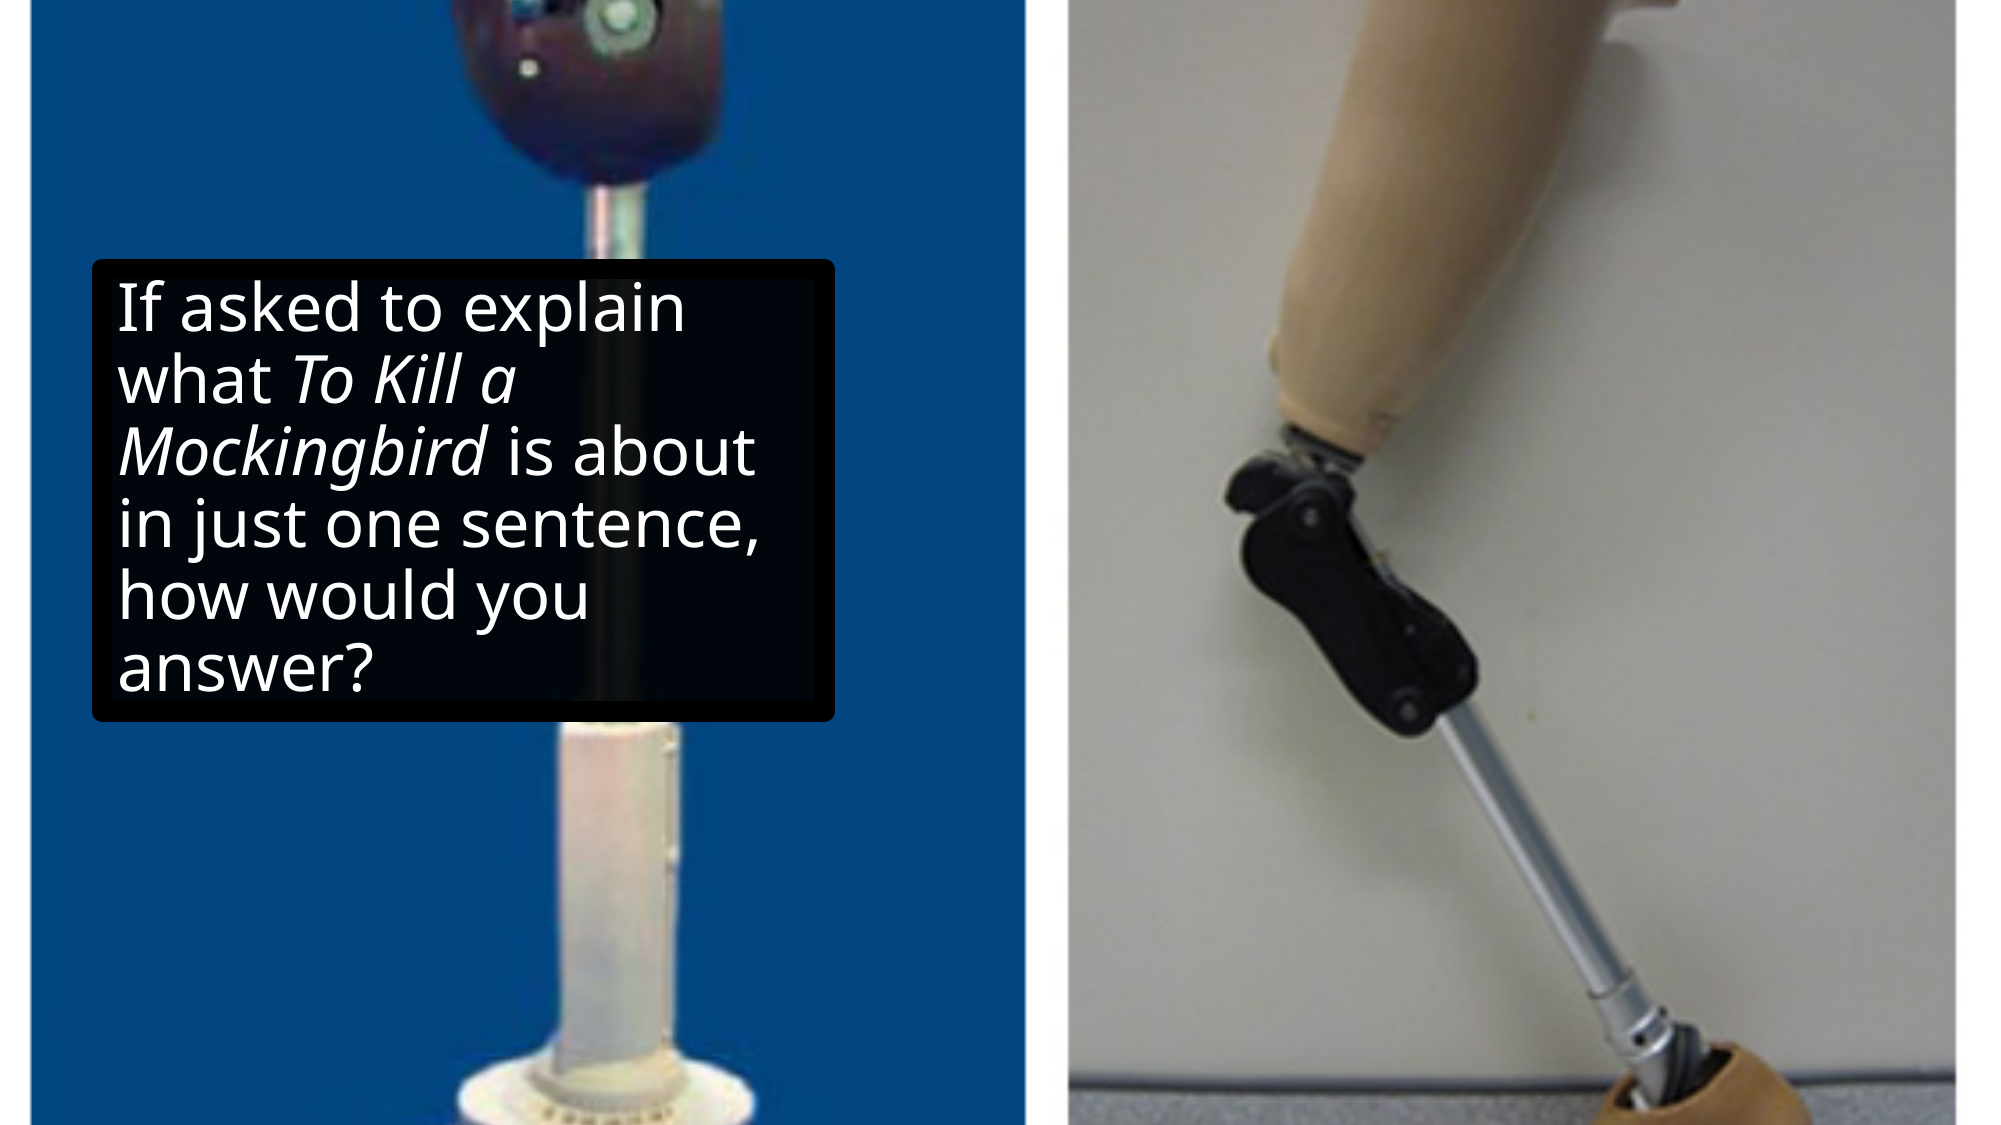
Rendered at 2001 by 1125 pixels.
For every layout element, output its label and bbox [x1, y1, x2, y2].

list [0, 0, 2000, 1125]
